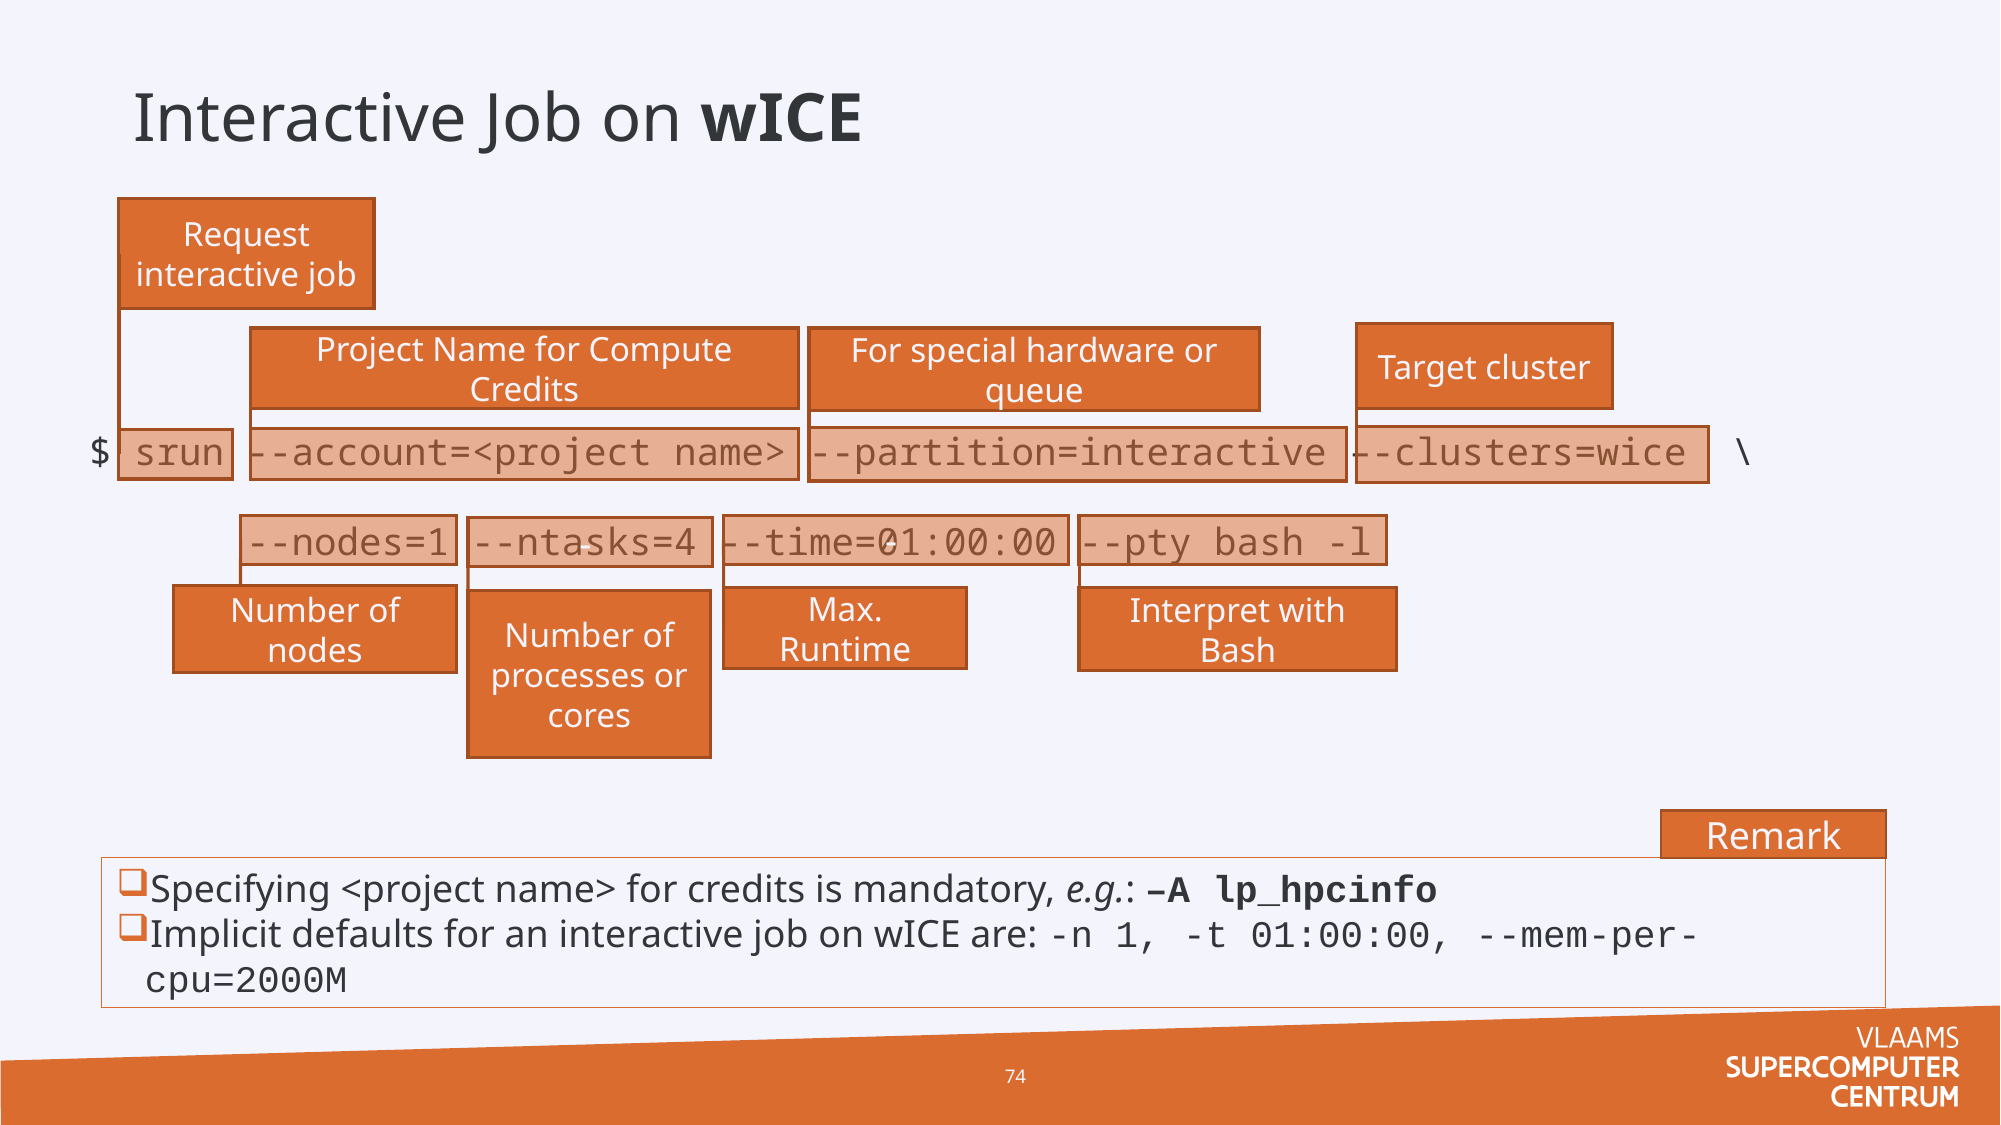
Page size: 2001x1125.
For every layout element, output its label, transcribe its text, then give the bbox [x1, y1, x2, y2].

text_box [101, 810, 1886, 964]
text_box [250, 327, 799, 480]
text_box Interactive Job on wICE [118, 54, 1941, 185]
text_box $ srun --account=<project name> --partition=interactive –-clusters=wice \ --nodes=1 --ntasks=4 --time=01:00:00 --pty bash -l [74, 420, 2000, 571]
picture [1725, 1021, 1960, 1117]
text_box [1079, 515, 1397, 671]
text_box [467, 517, 713, 758]
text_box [173, 515, 457, 673]
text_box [1356, 323, 1709, 483]
slide_number 74 [958, 1047, 1042, 1108]
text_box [723, 515, 1069, 669]
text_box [118, 198, 374, 480]
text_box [808, 328, 1347, 482]
